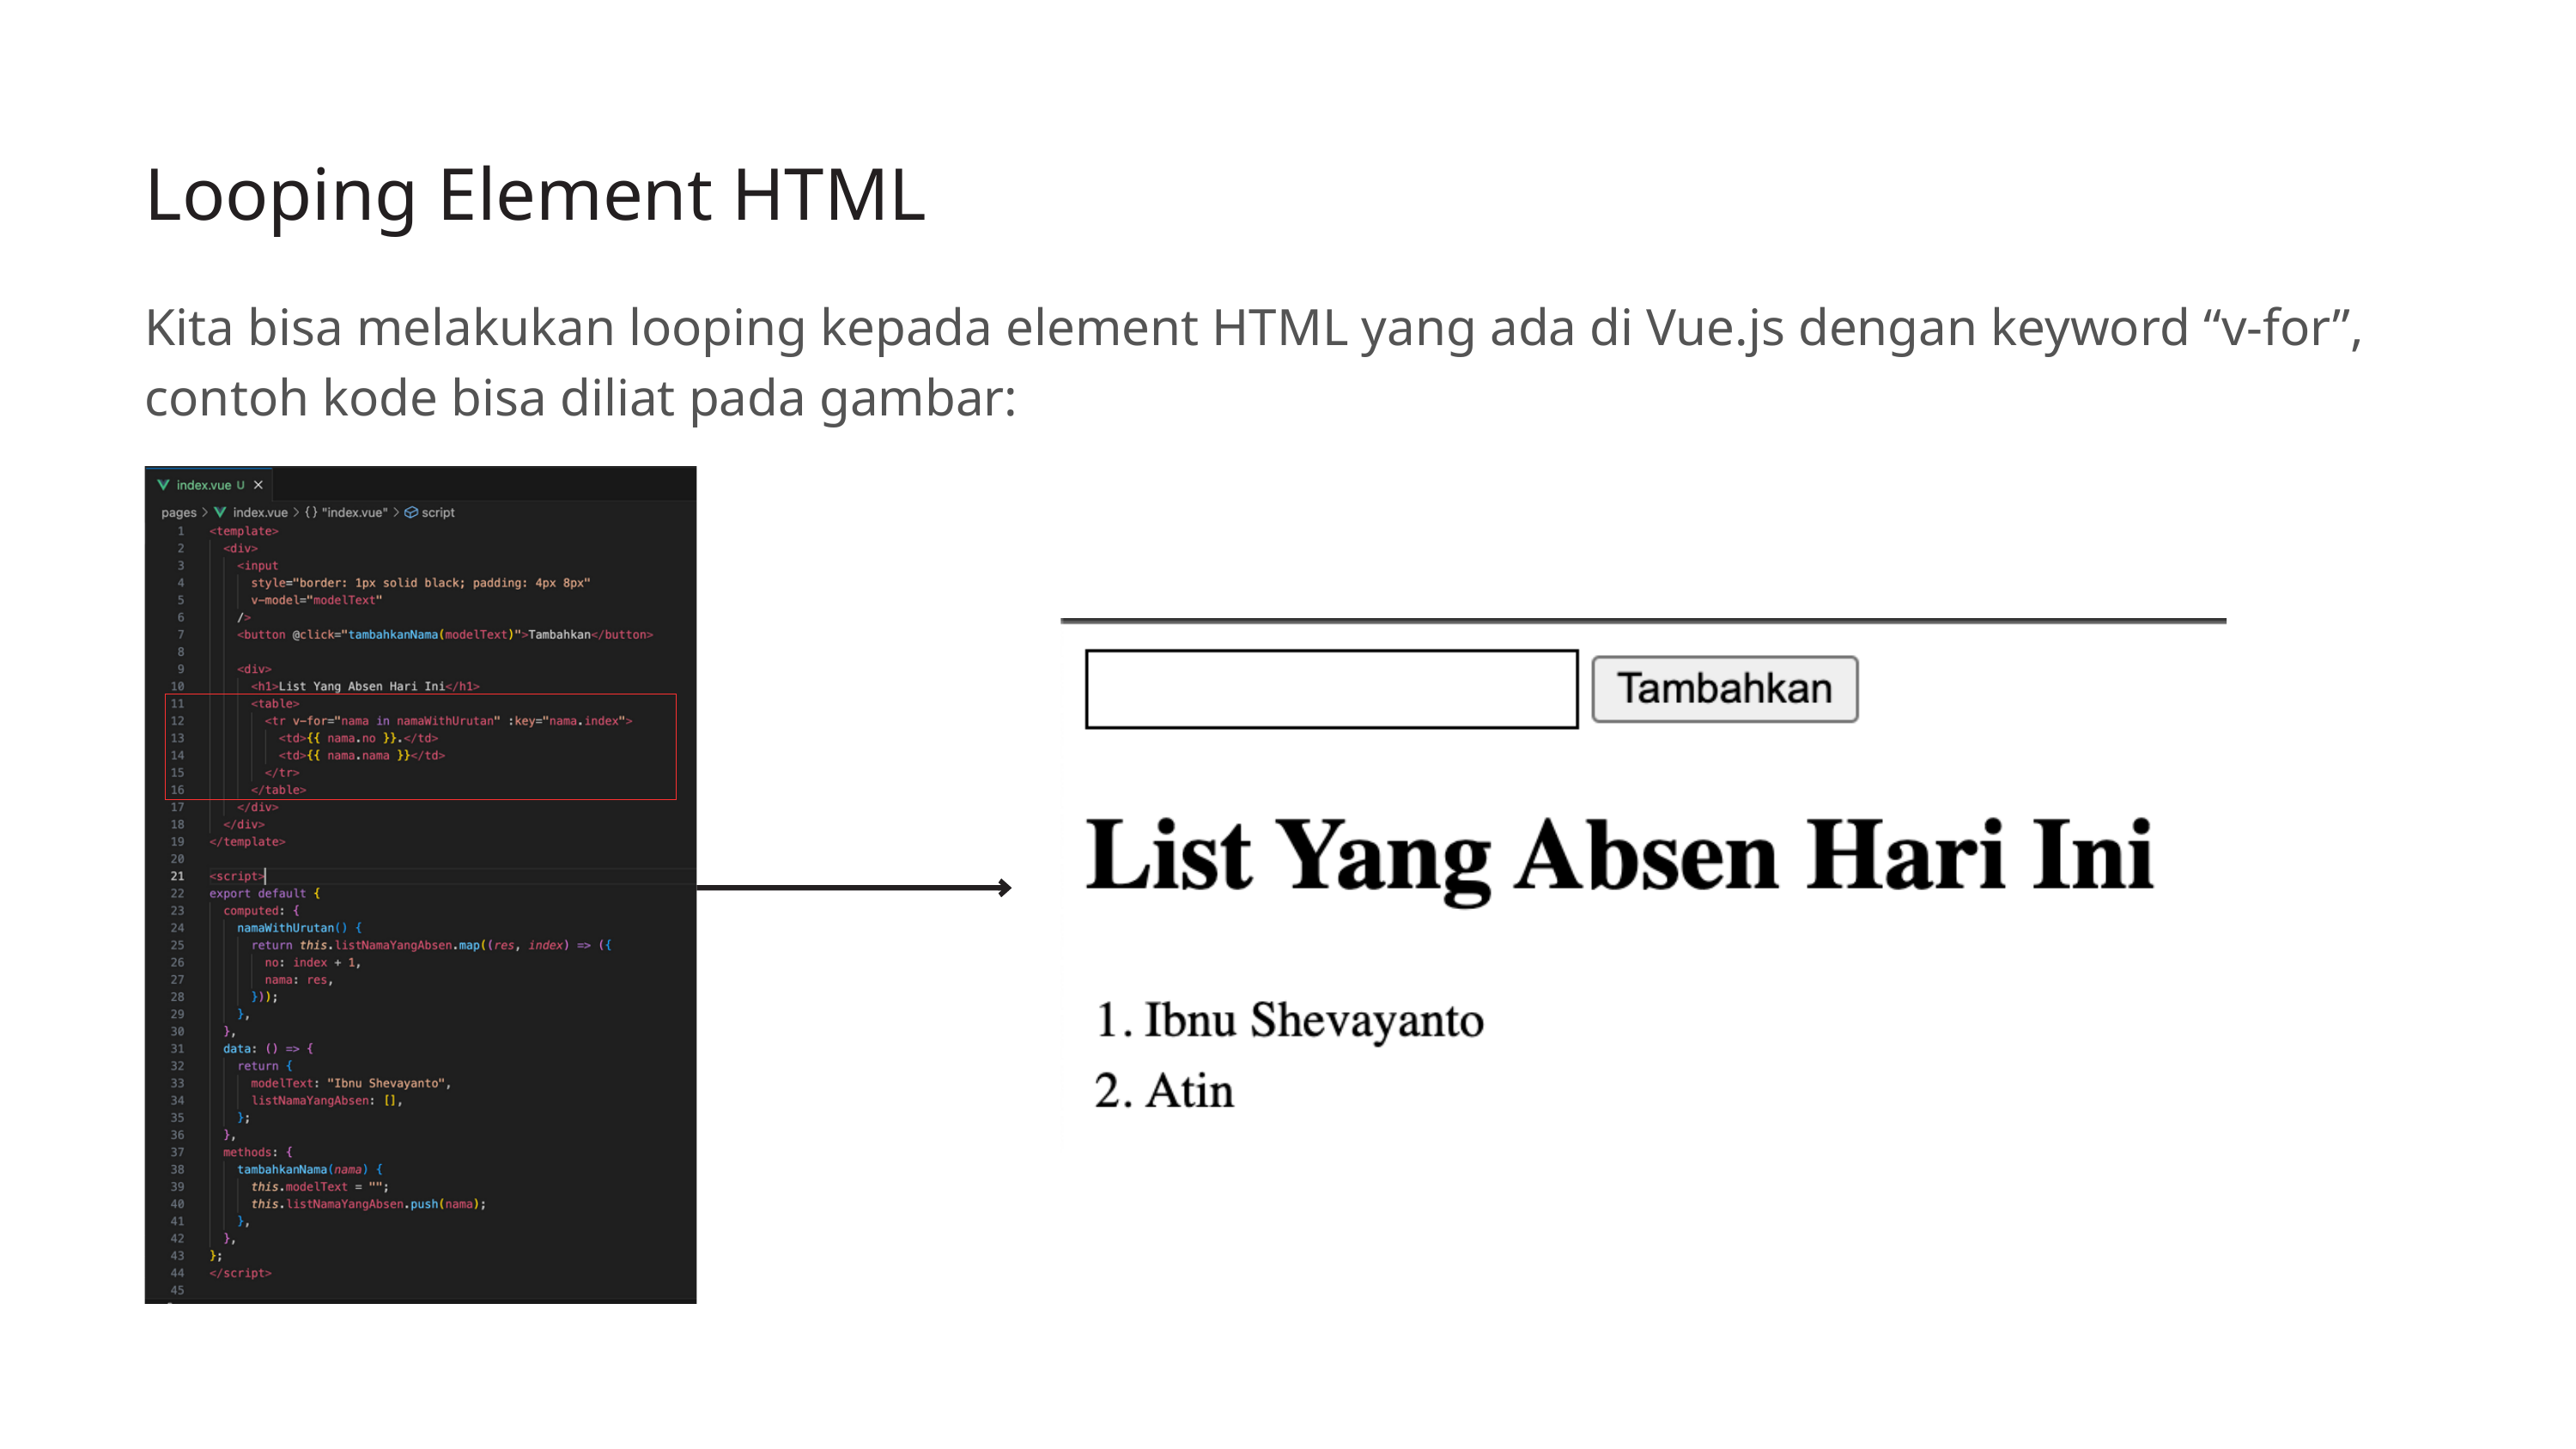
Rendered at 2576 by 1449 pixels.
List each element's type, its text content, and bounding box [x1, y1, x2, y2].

text_box Kita bisa melakukan looping kepada element HTML yang ada di Vue.js dengan keyword “v-for”, contoh kode bisa diliat pada gambar: [144, 285, 2432, 427]
text_box [144, 466, 697, 1304]
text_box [165, 694, 677, 800]
text_box Looping Element HTML [144, 134, 2349, 234]
text_box [1060, 618, 2227, 1153]
